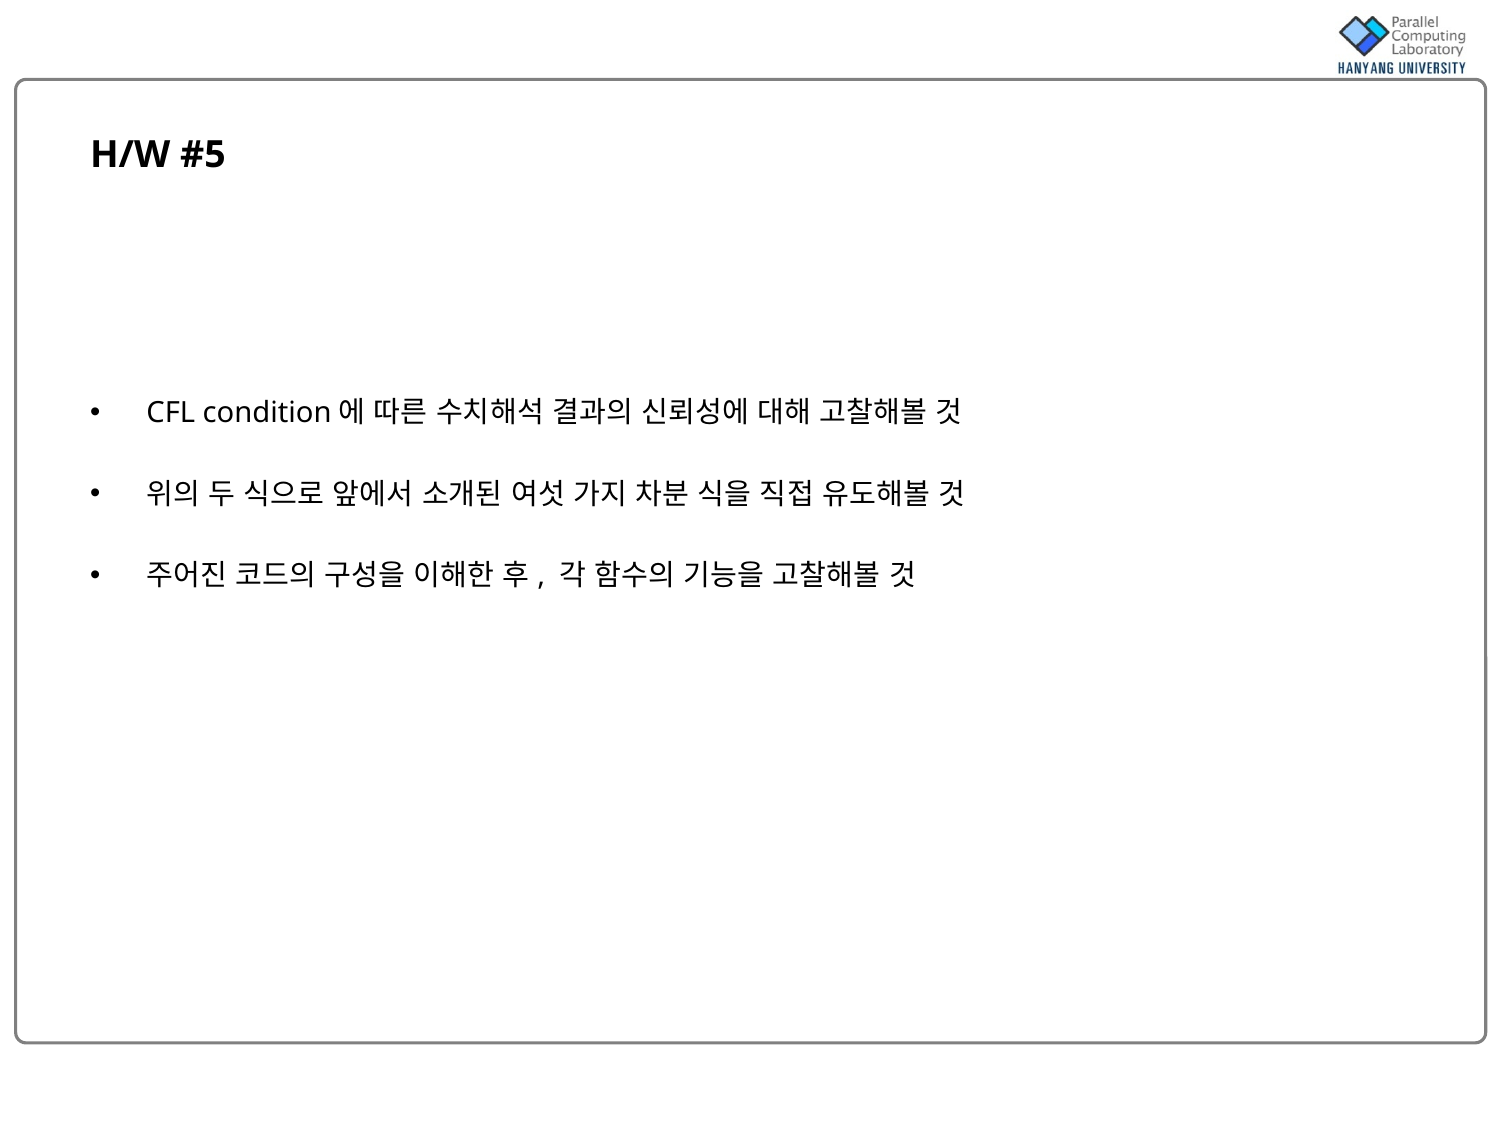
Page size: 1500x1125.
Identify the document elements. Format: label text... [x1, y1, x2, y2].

picture [1335, 10, 1469, 77]
title H/W #5 [74, 128, 1426, 177]
